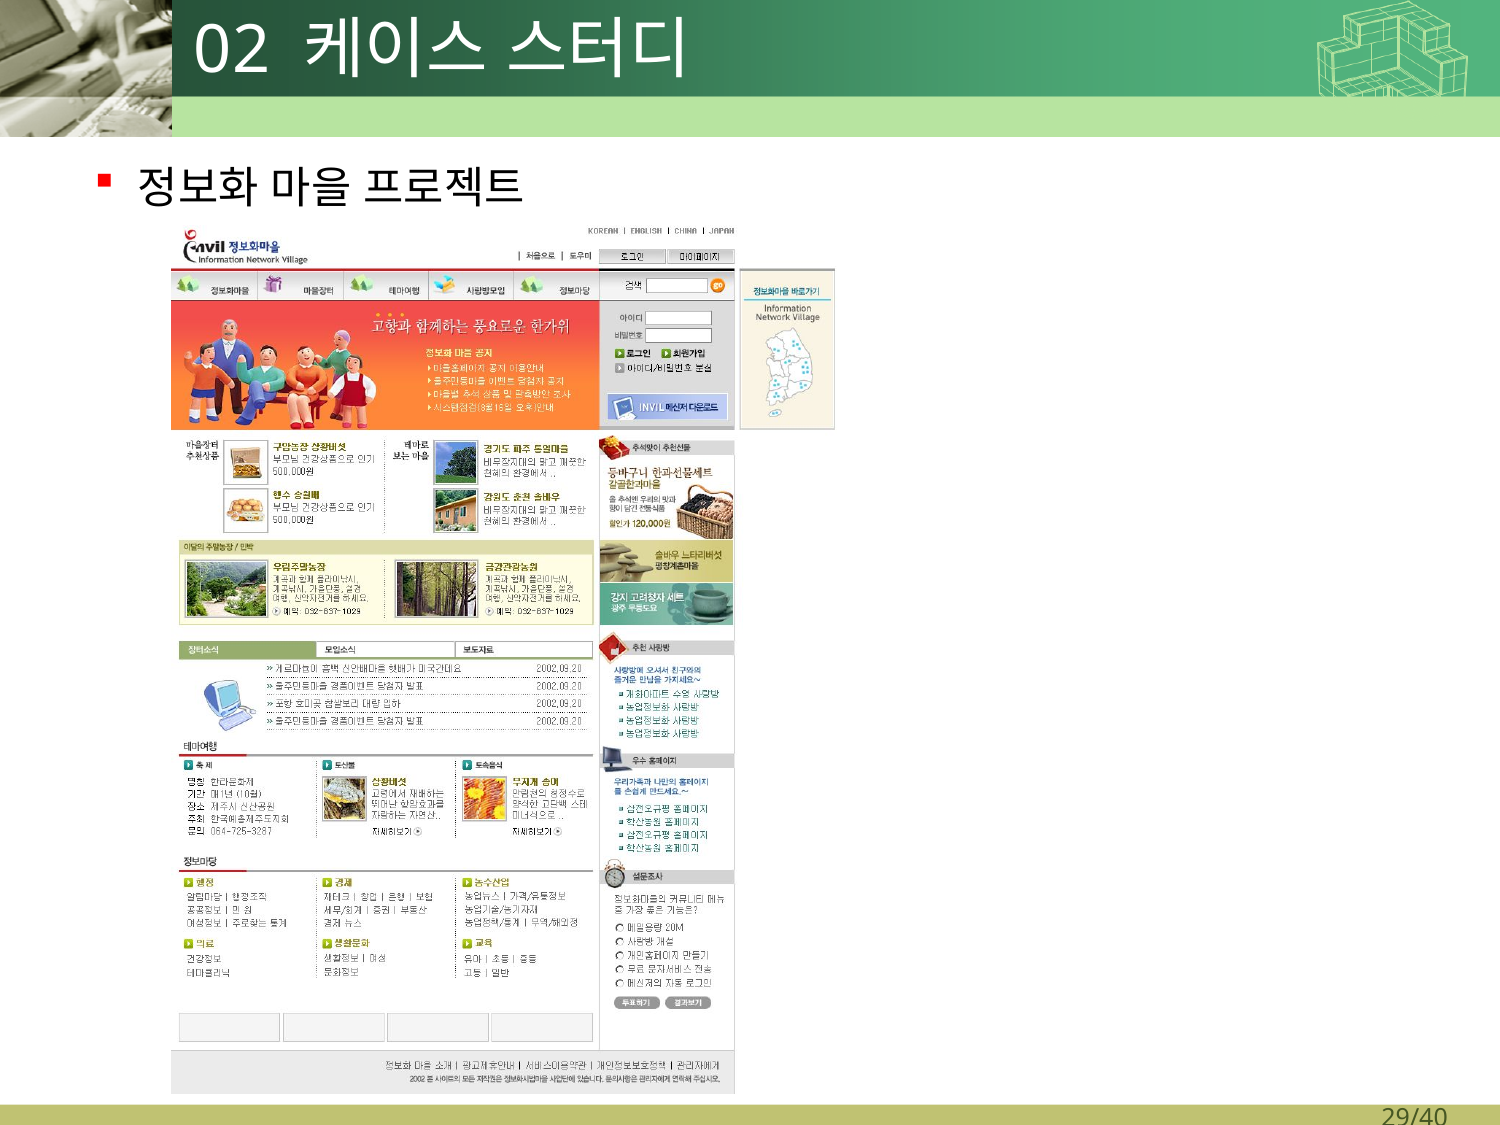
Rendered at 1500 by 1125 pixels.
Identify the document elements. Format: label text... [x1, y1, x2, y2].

title 02 케이스 스터디 [178, 9, 1339, 82]
list 정보화 마을 프로젝트 [35, 152, 1465, 1079]
picture [170, 225, 864, 1095]
picture [0, 0, 1500, 151]
